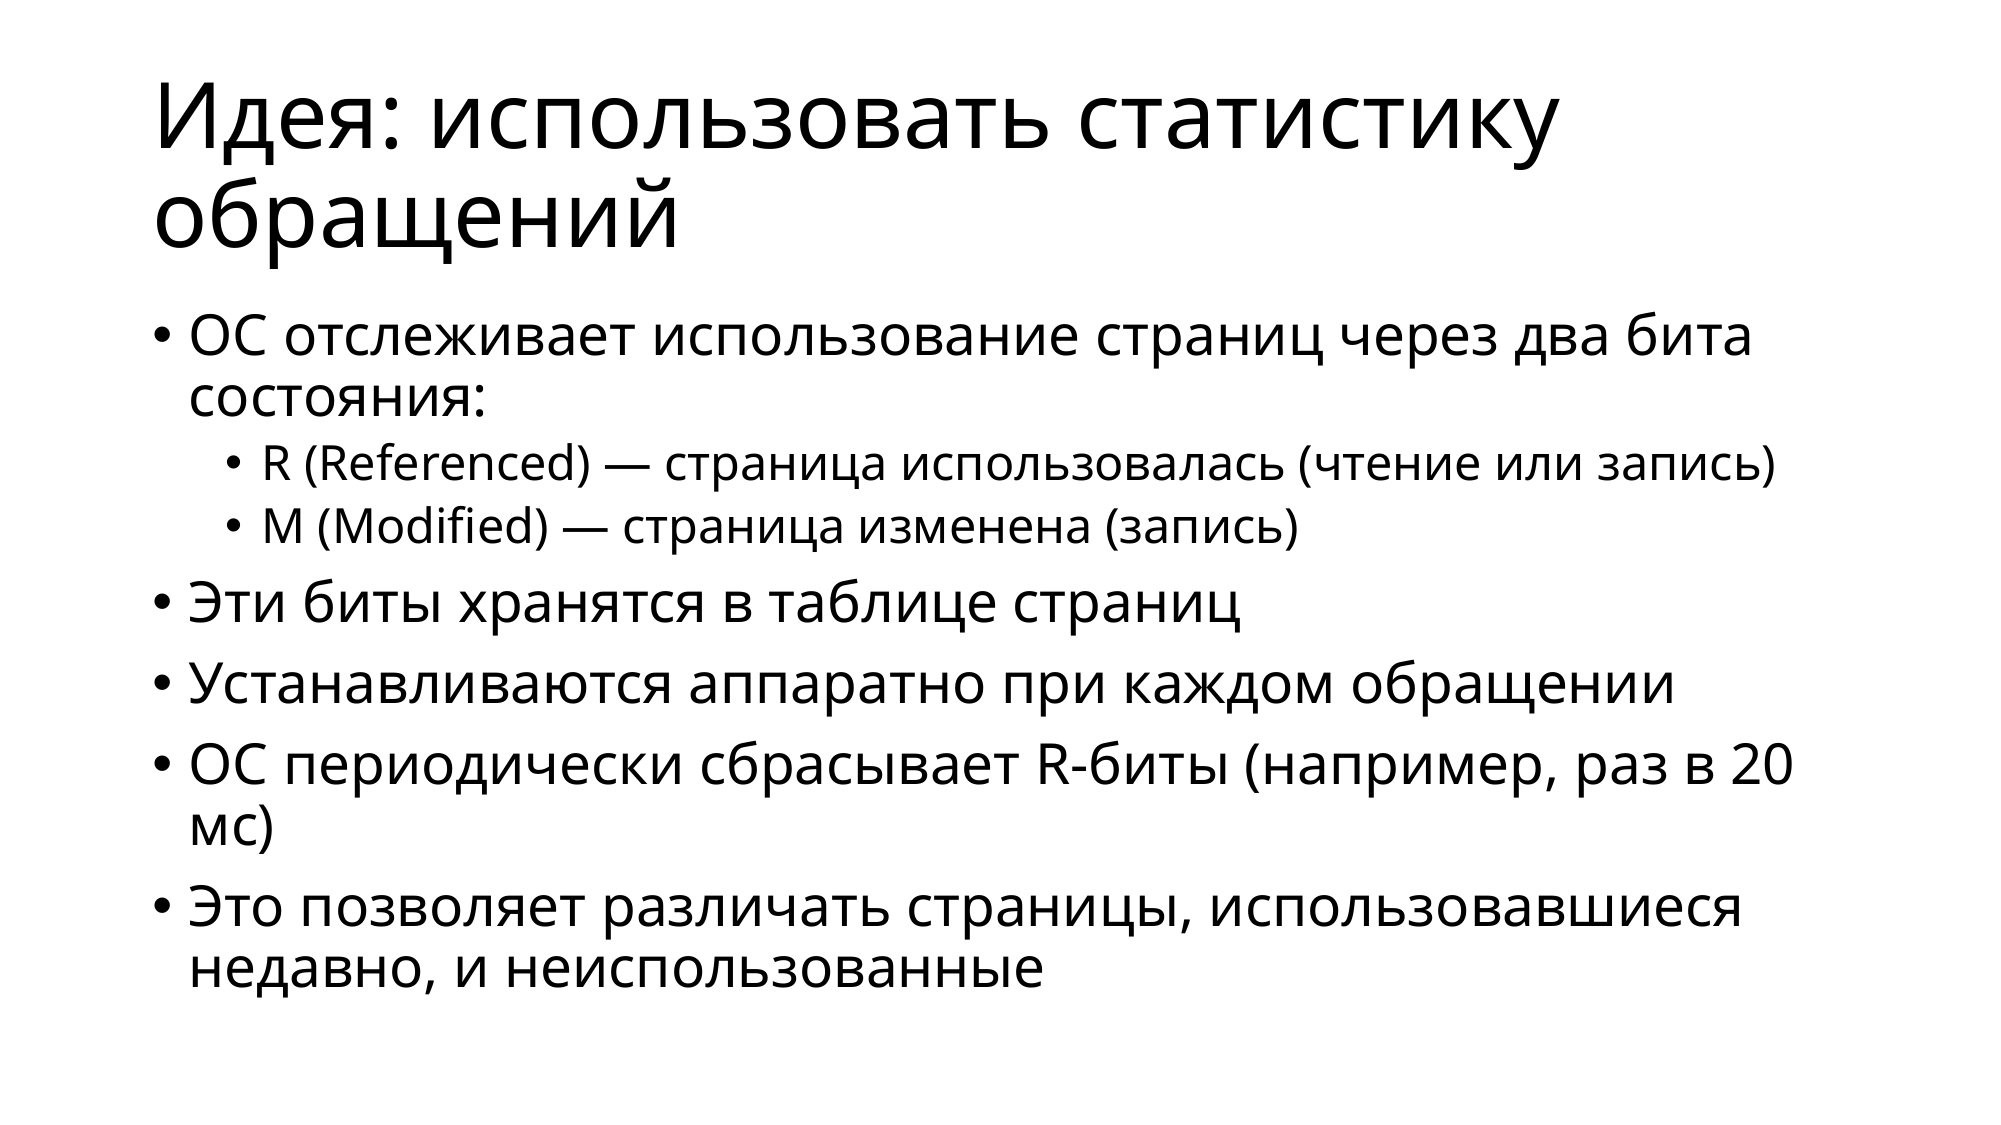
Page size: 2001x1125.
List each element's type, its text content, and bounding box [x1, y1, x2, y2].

title Идея: использовать статистику обращений [137, 59, 1863, 278]
list ОС отслеживает использование страниц через два бита состояния: R (Referenced) — страница использовалась (чтение или запись) M (Modified) — страница изменена (запись) Эти биты хранятся в таблице страниц Устанавливаются аппаратно при каждом обращении ОС периодически сбрасывает R-биты (например, раз в 20 мс) Это позволяет различать страницы, использовавшиеся недавно, и неиспользованные [137, 299, 1863, 1014]
